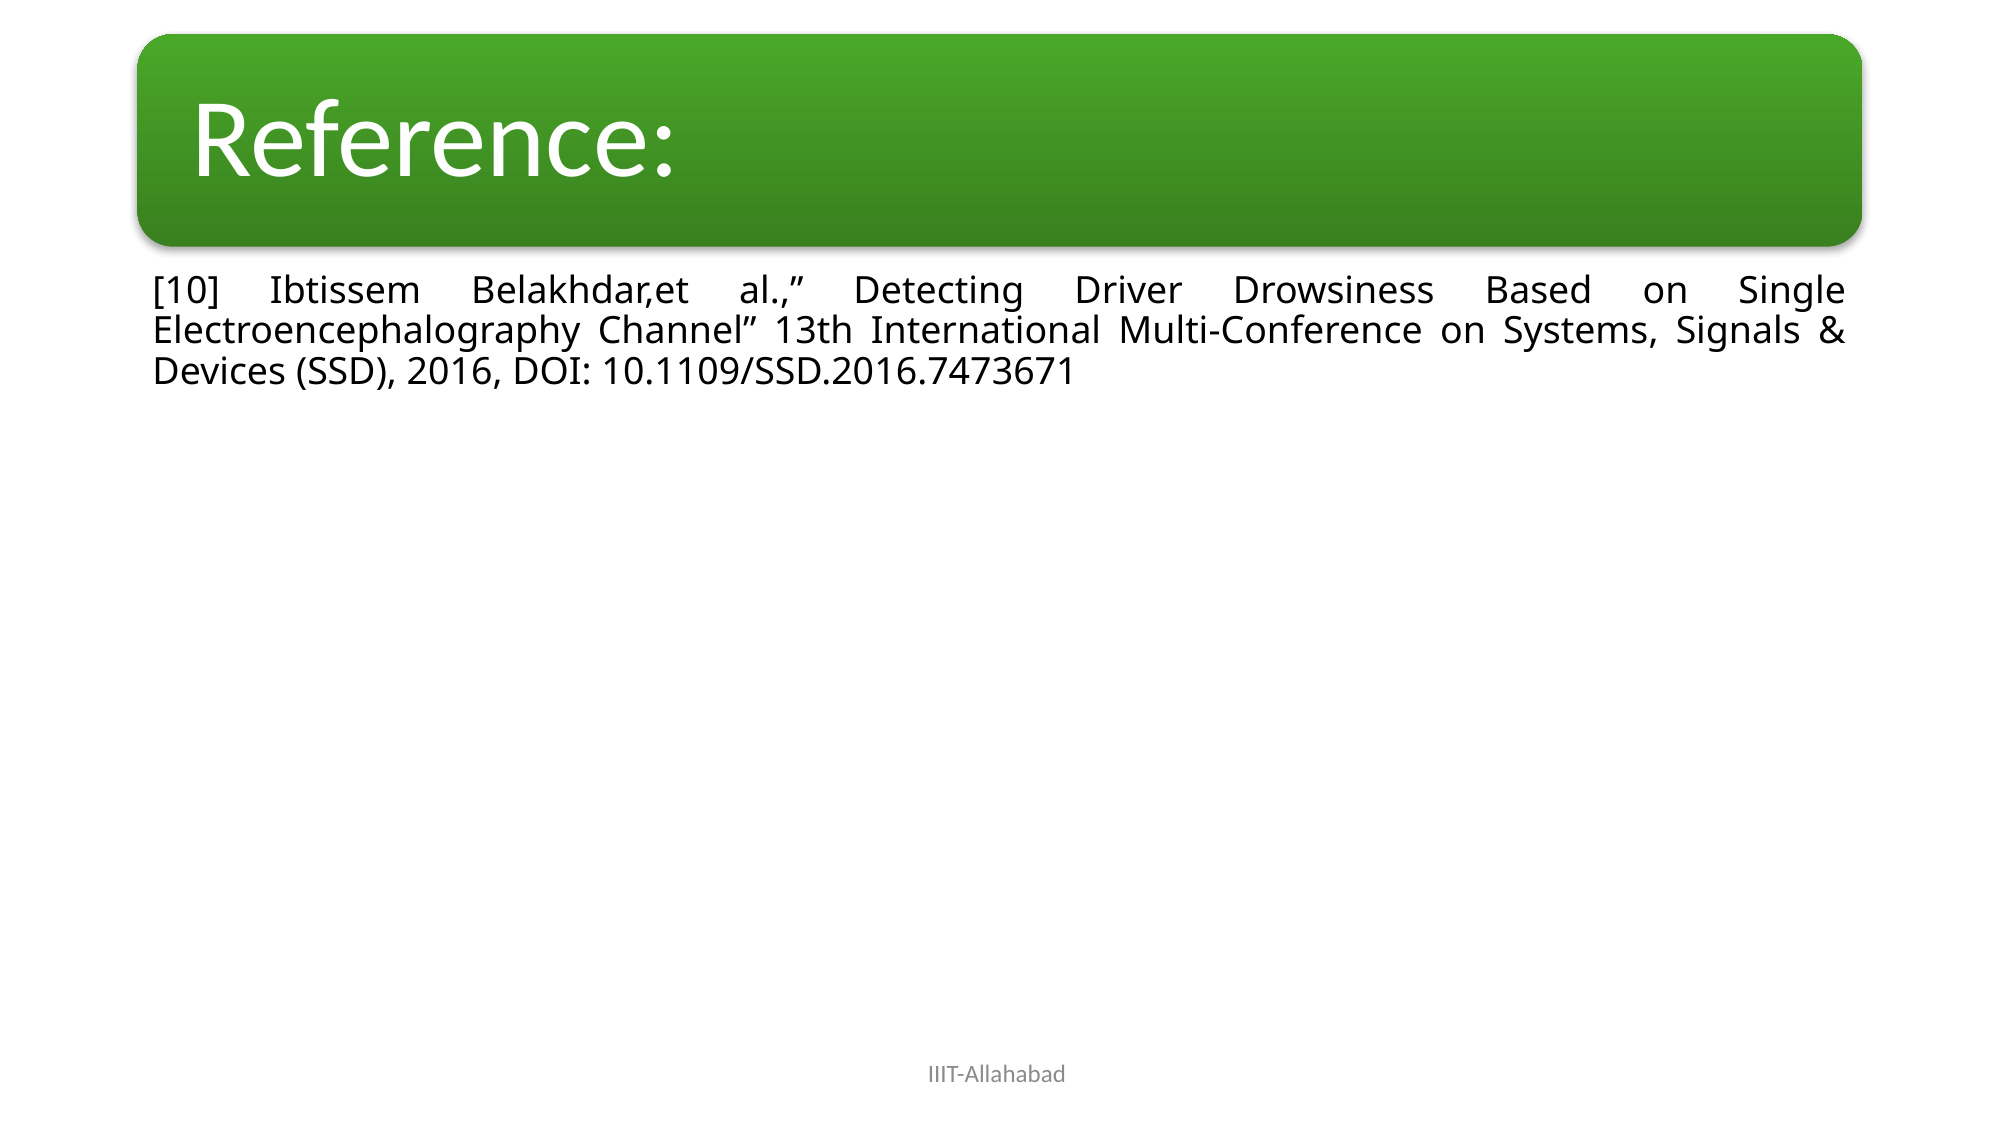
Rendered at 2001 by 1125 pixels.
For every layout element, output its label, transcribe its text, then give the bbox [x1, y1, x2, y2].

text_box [137, 33, 1863, 248]
list [10] Ibtissem Belakhdar,et al.,” Detecting Driver Drowsiness Based on Single Electroencephalography Channel” 13th International Multi-Conference on Systems, Signals & Devices (SSD), 2016, DOI: 10.1109/SSD.2016.7473671 [137, 263, 1863, 1021]
footer IIIT-Allahabad [662, 1042, 1338, 1103]
